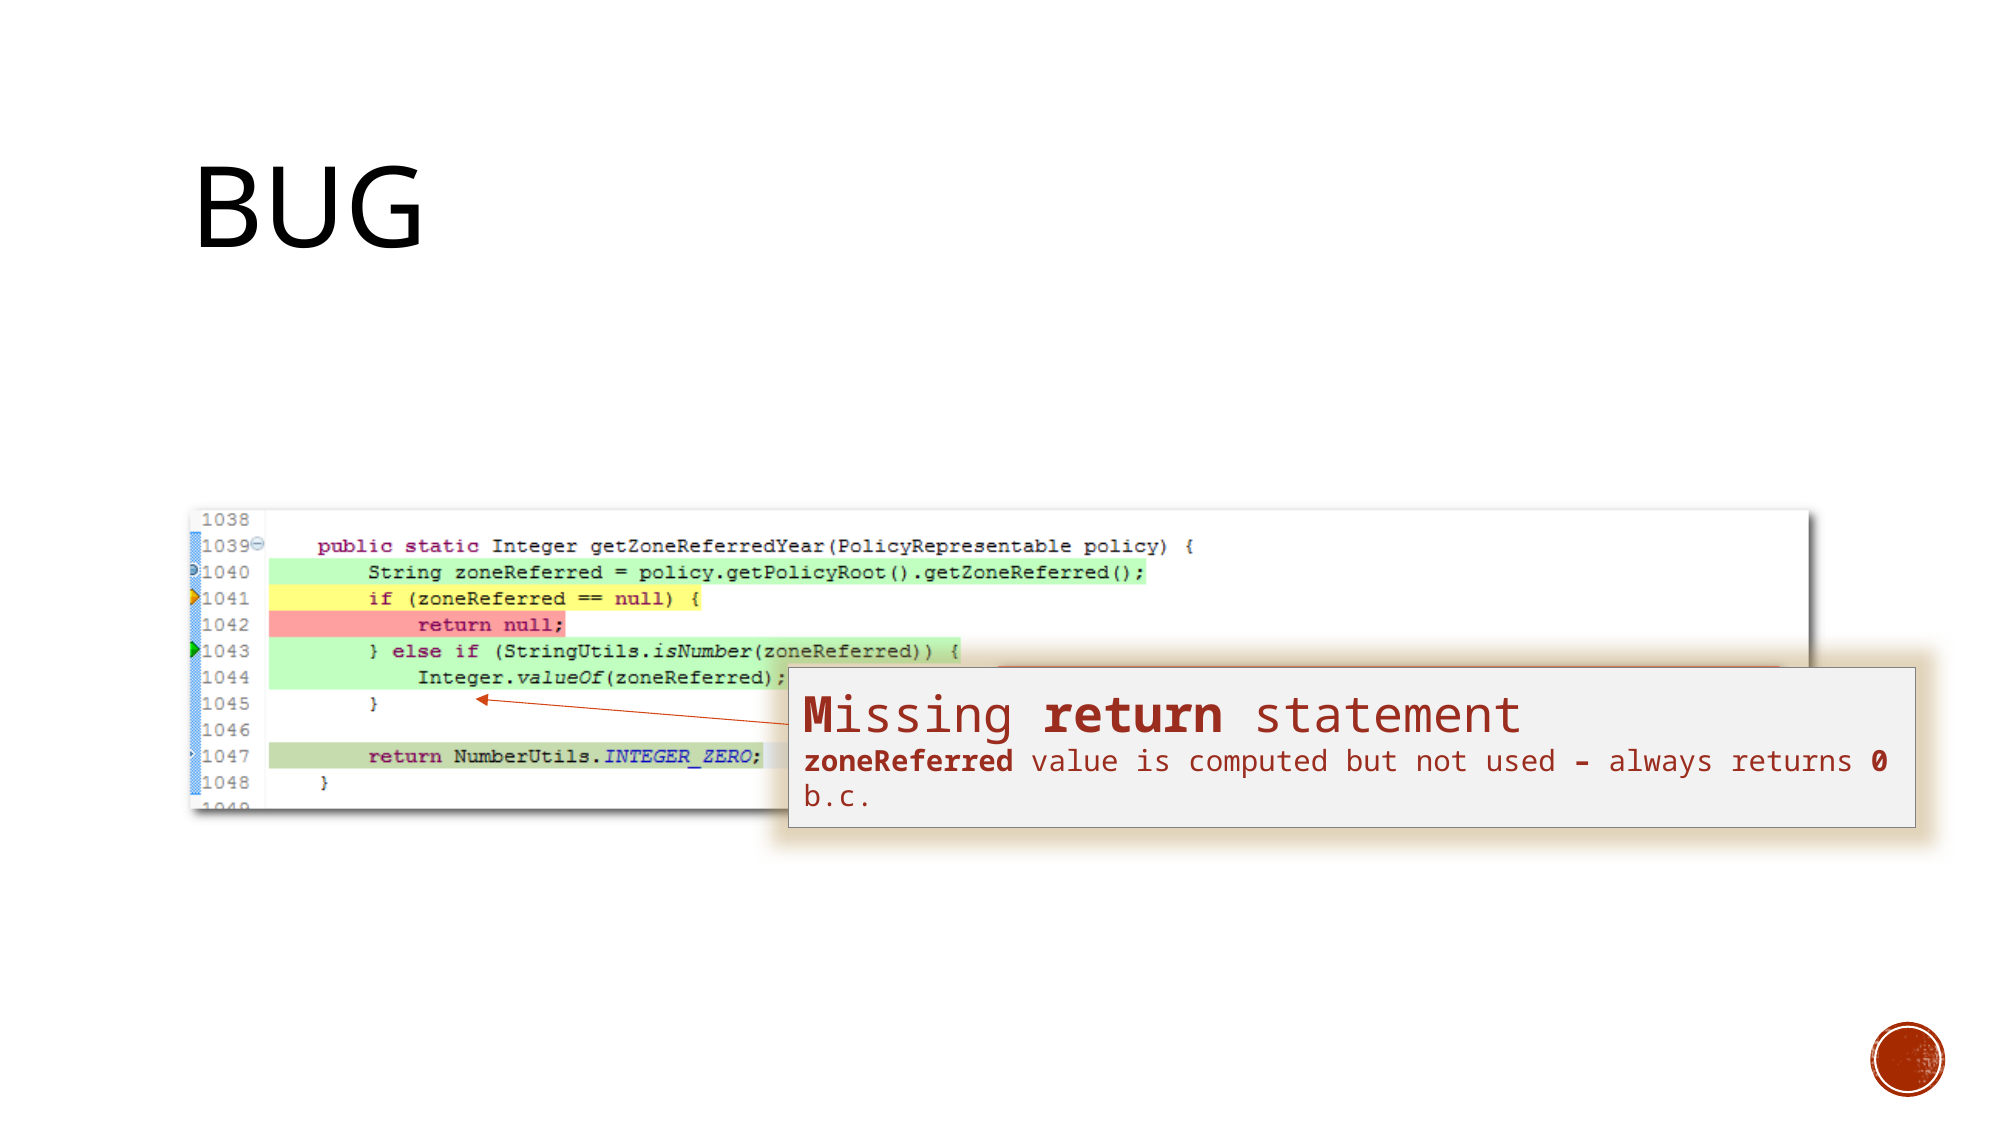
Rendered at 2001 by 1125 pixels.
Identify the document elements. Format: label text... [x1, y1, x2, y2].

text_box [477, 701, 787, 722]
text_box Missing return statement zoneReferred value is computed but not used – always returns 0 b.c. [788, 667, 1916, 828]
picture [175, 496, 1825, 826]
title BUG [175, 79, 1826, 344]
